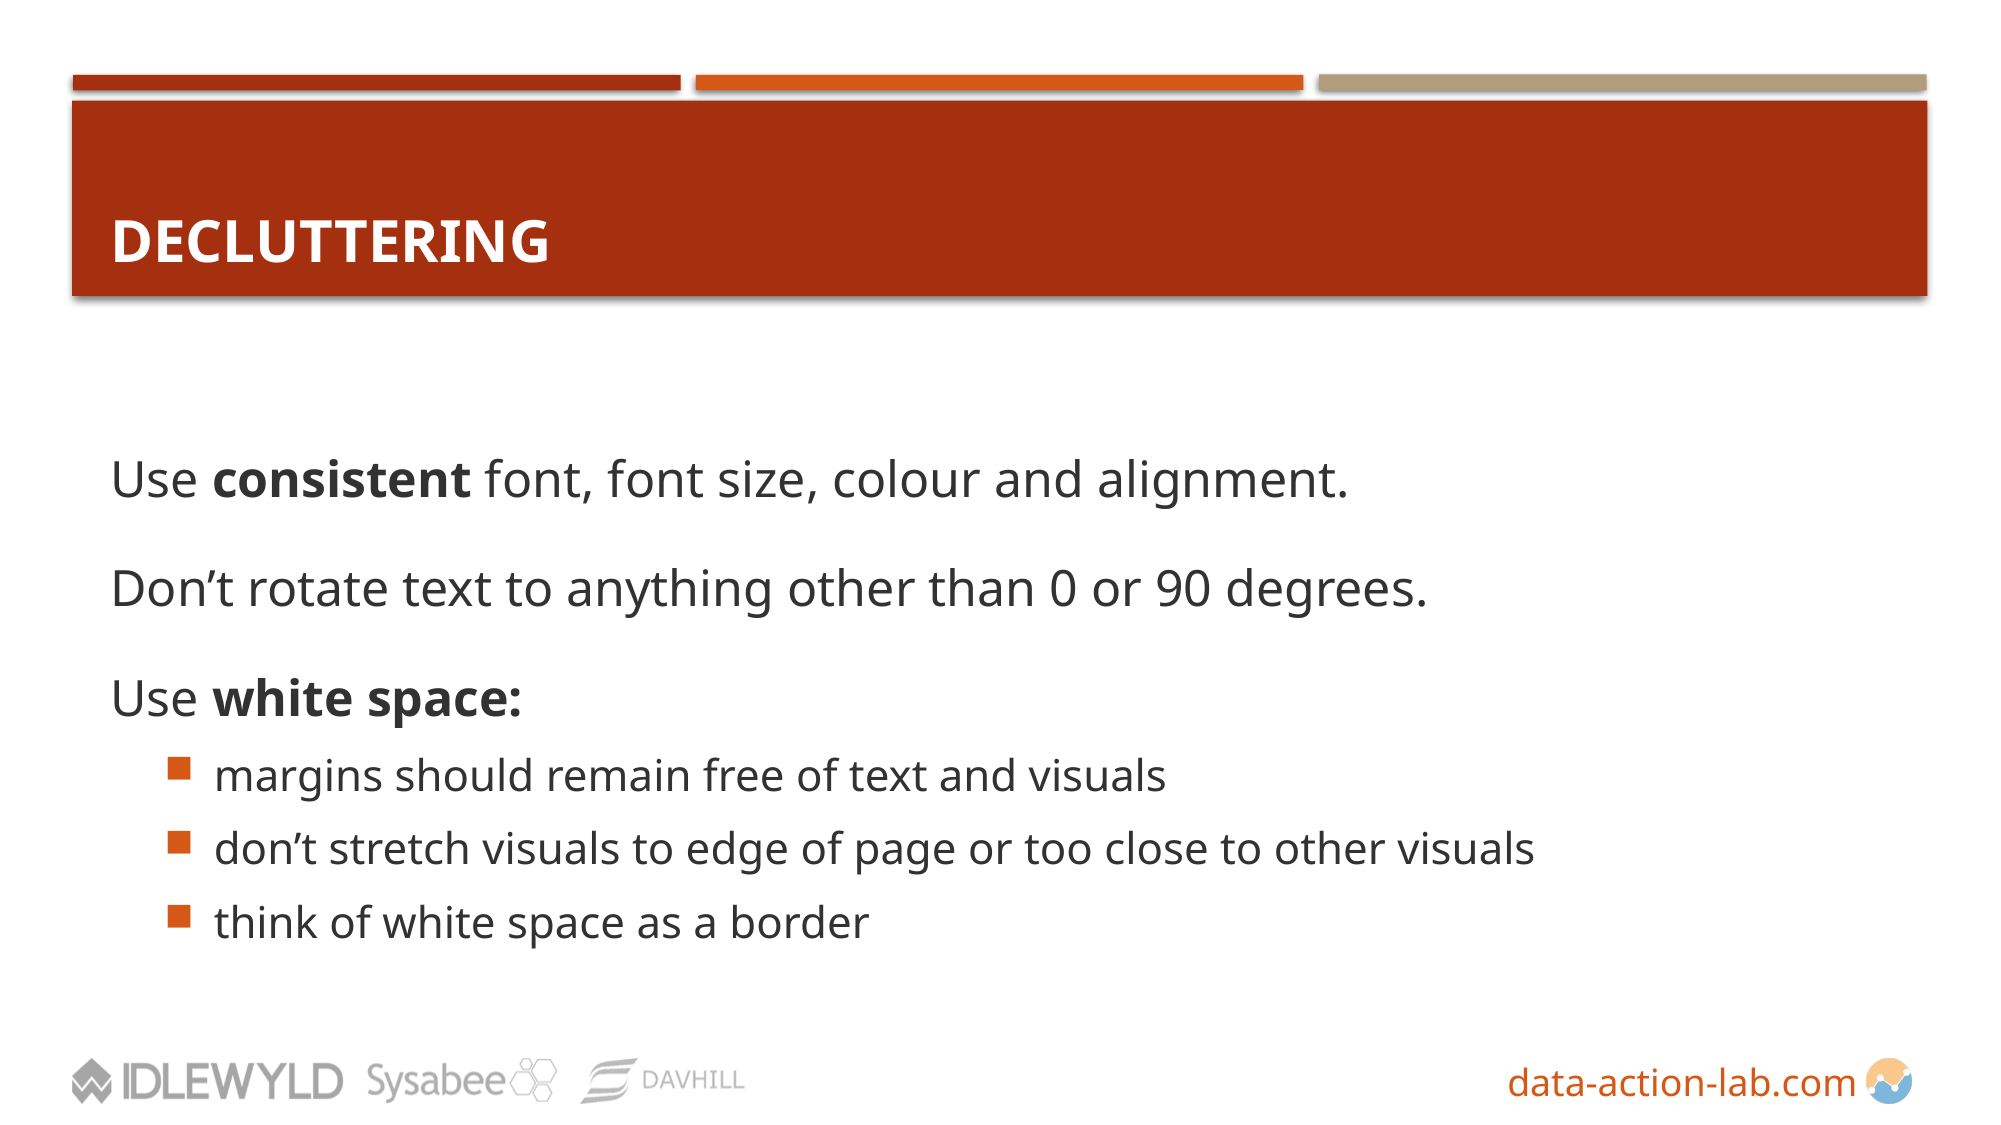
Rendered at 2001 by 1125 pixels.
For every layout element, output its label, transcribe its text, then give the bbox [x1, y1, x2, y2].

title Decluttering [95, 115, 1905, 282]
picture [72, 1058, 745, 1104]
list Use consistent font, font size, colour and alignment. Don’t rotate text to anything other than 0 or 90 degrees. Use white space: margins should remain free of text and visuals don’t stretch visuals to edge of page or too close to other visuals think of white space as a border [95, 357, 1905, 1037]
